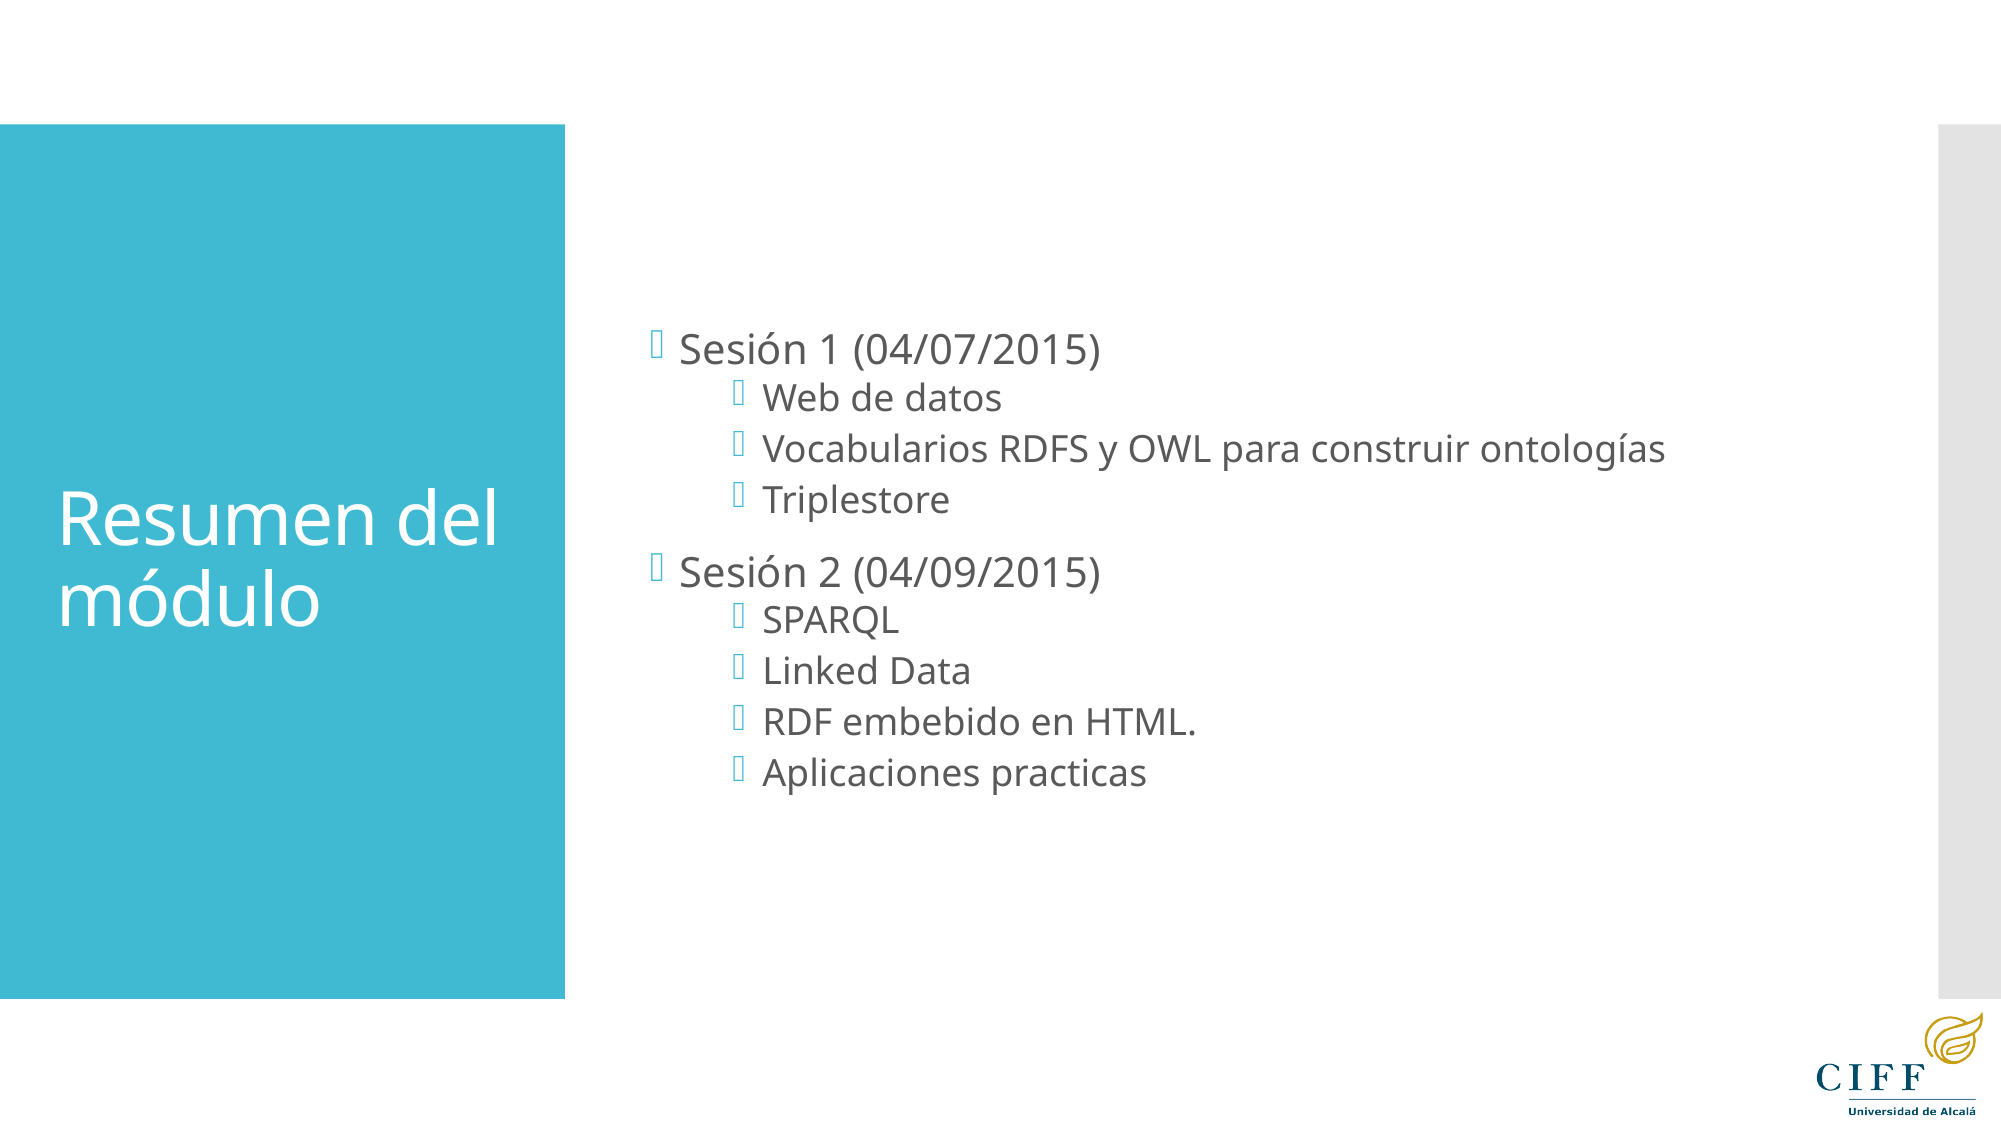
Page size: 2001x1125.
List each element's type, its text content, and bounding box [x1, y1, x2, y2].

picture [1788, 990, 2000, 1125]
list Sesión 1 (04/07/2015) Web de datos Vocabularios RDFS y OWL para construir ontologías Triplestore Sesión 2 (04/09/2015) SPARQL Linked Data RDF embebido en HTML. Aplicaciones practicas [634, 141, 1835, 982]
title Resumen del módulo [41, 184, 525, 940]
